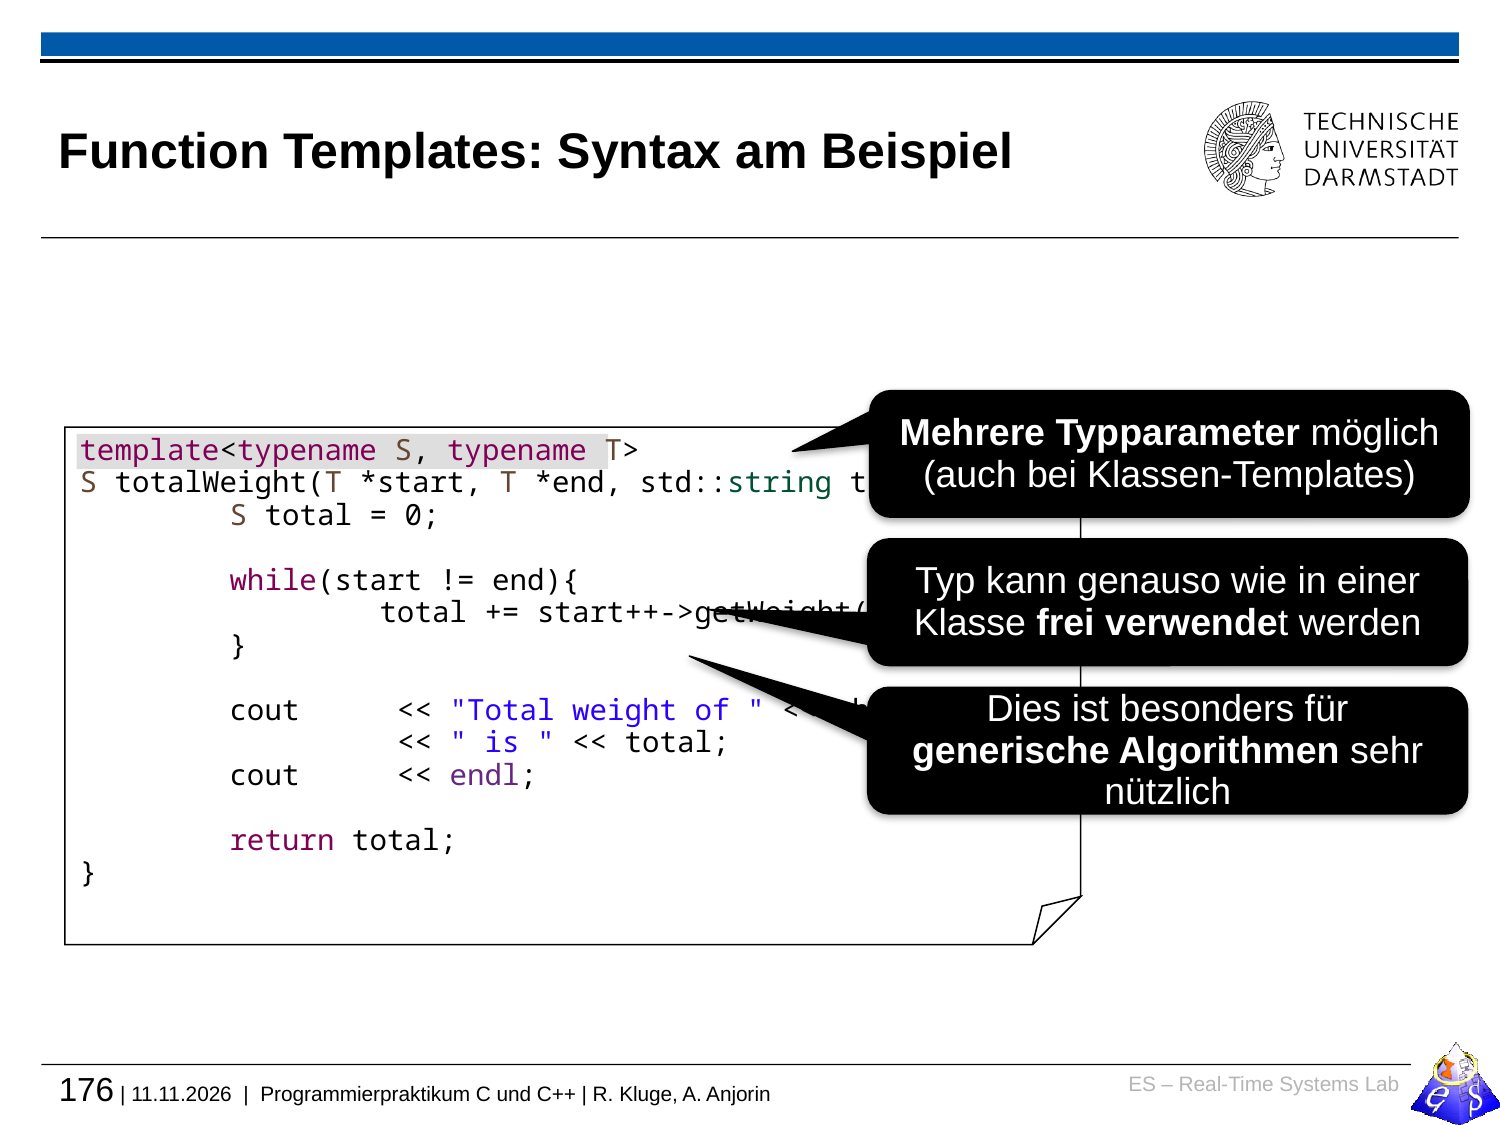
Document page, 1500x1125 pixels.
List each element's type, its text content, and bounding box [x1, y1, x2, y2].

title Function Templates: Syntax am Beispiel [58, 80, 1187, 218]
text_box Dies ist besonders für generische Algorithmen sehr nützlich [688, 655, 1469, 815]
picture [1187, 84, 1483, 214]
picture [1411, 1041, 1500, 1125]
text_box Mehrere Typparameter möglich (auch bei Klassen-Templates) [791, 389, 1470, 518]
text_box Typ kann genauso wie in einer Klasse frei verwendet werden [708, 538, 1469, 667]
text_box template<typename S, typename T> S totalWeight(T *start, T *end, std::string things){ S total = 0; while(start != end){ total += start++->getWeight(); } cout << "Total weight of " << things << " is " << total; cout << endl; return total; } [64, 427, 1081, 945]
